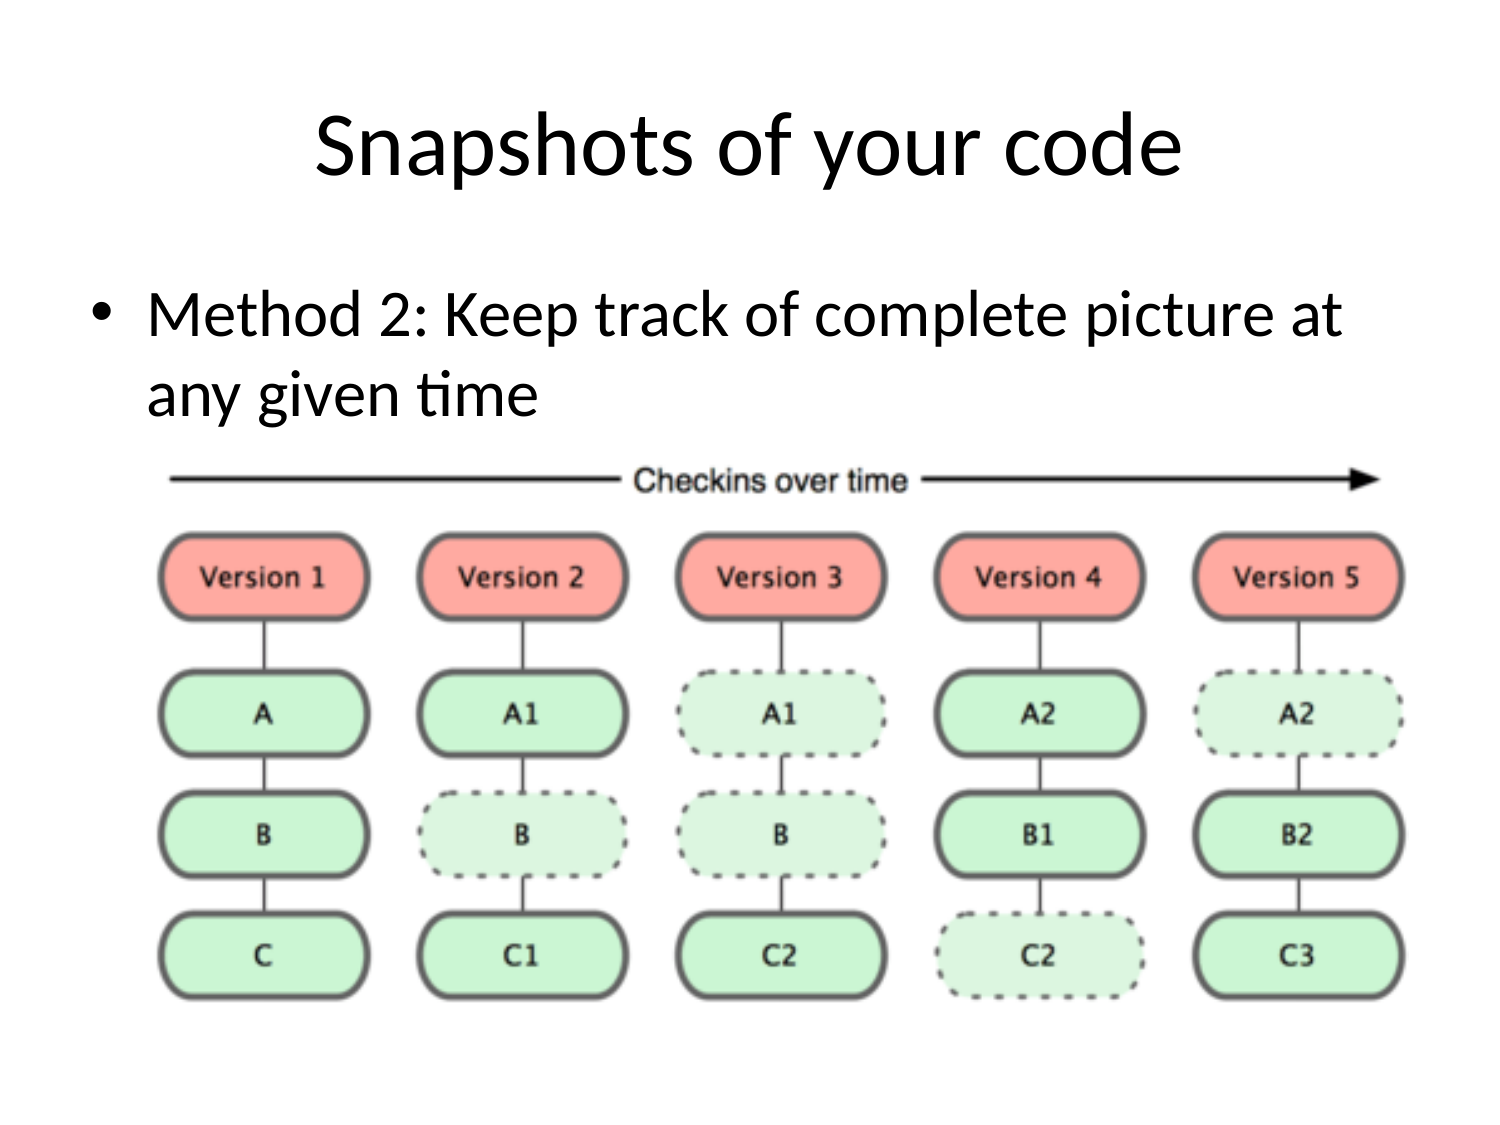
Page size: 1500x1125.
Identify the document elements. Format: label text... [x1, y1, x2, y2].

picture [153, 446, 1410, 1006]
title Snapshots of your code [75, 45, 1425, 233]
list Method 2: Keep track of complete picture at any given time [75, 262, 1425, 1005]
